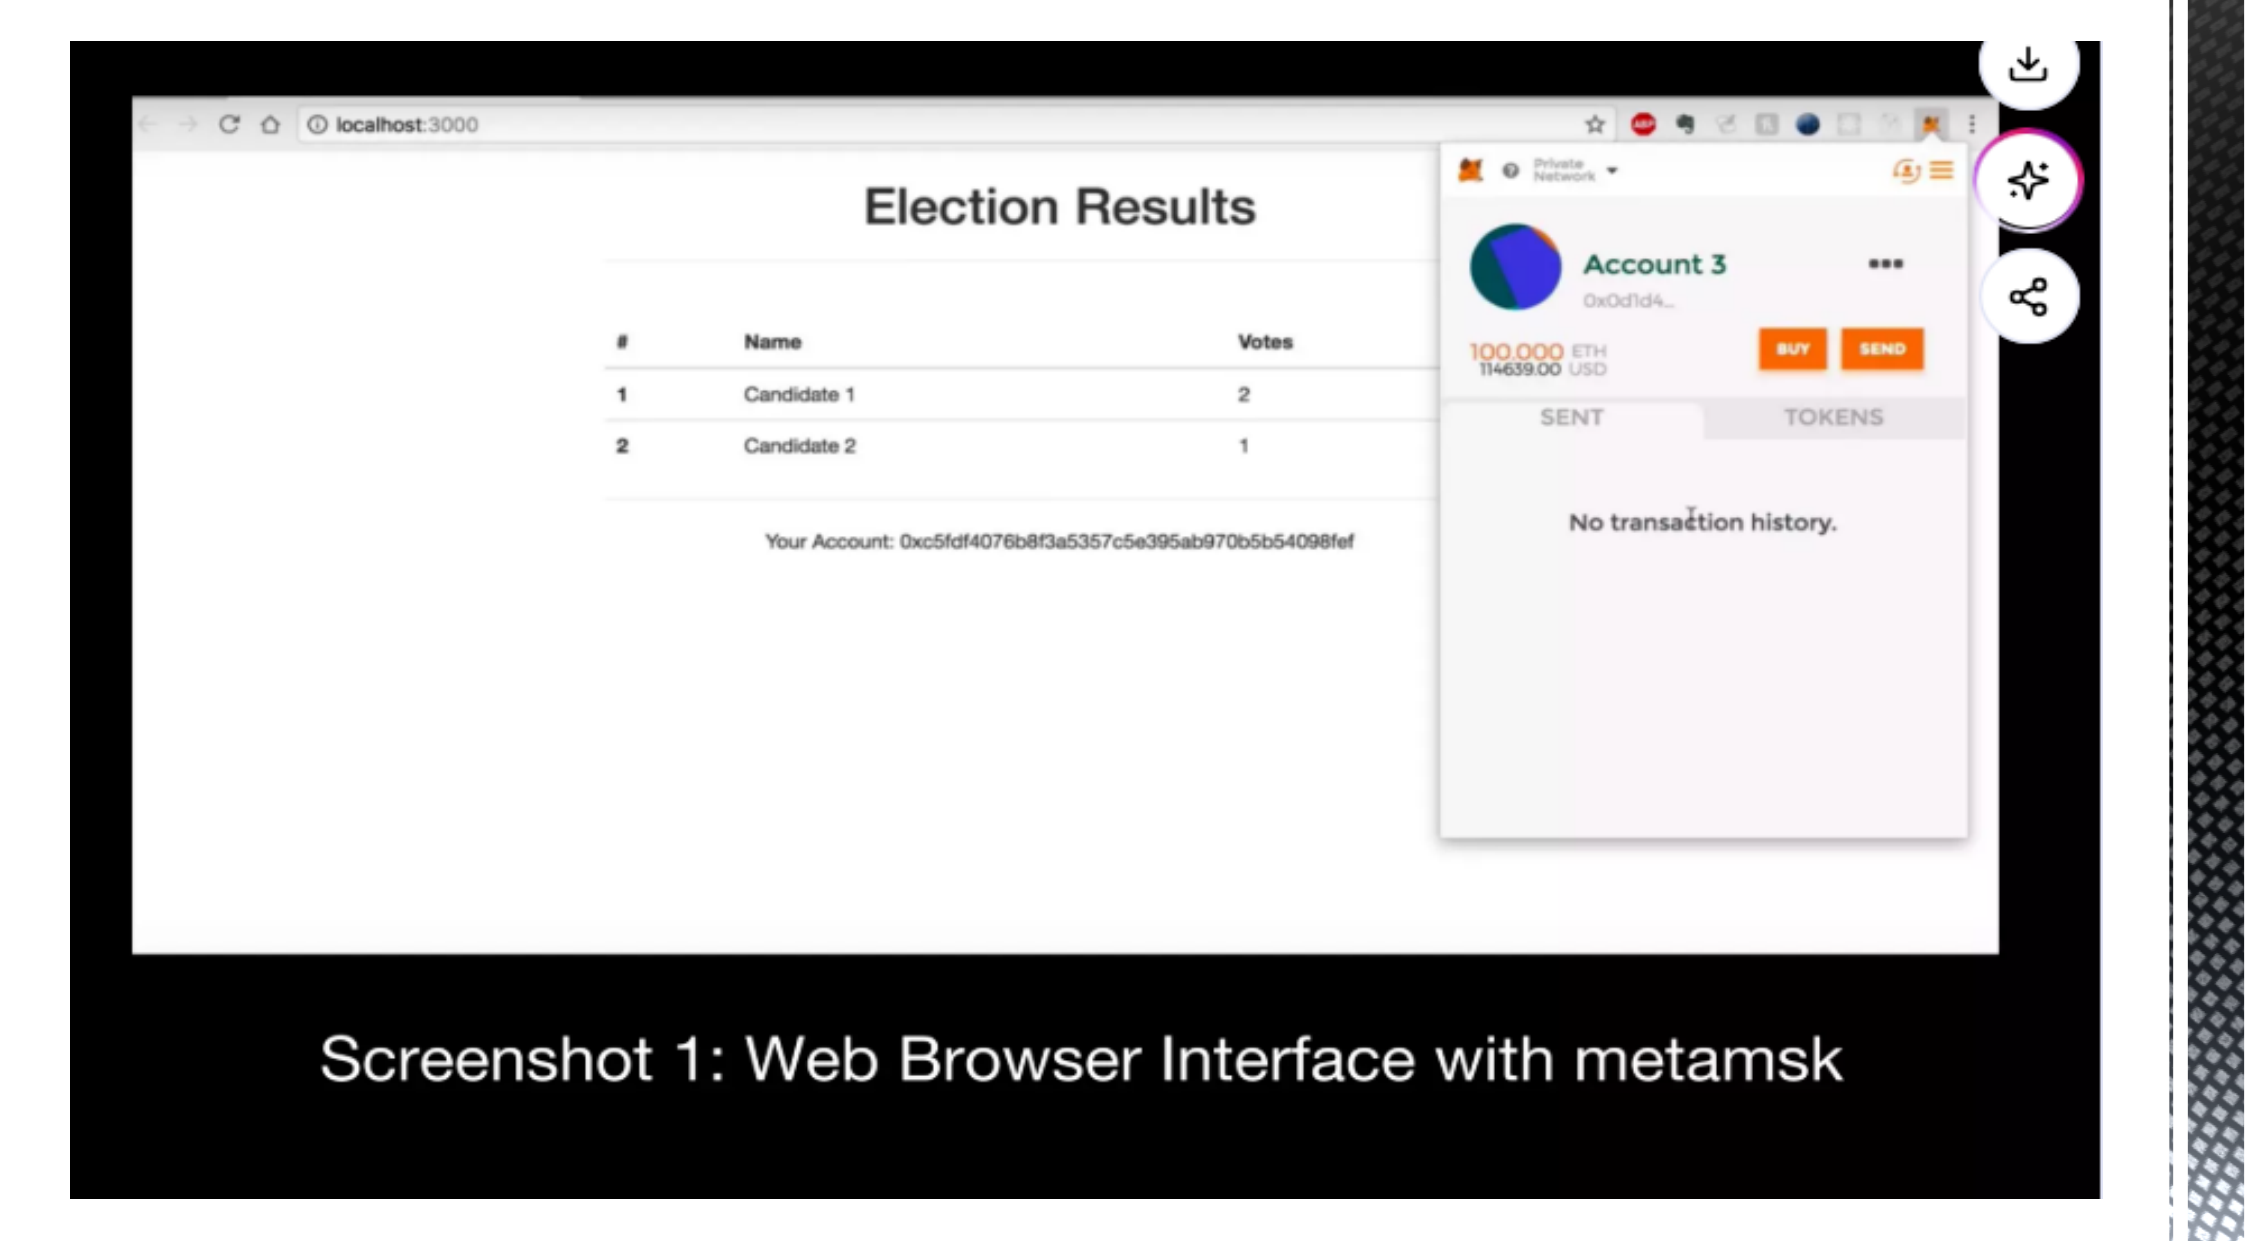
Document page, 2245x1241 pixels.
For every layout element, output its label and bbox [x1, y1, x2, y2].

picture [2165, 0, 2245, 1241]
picture [70, 41, 2103, 1200]
